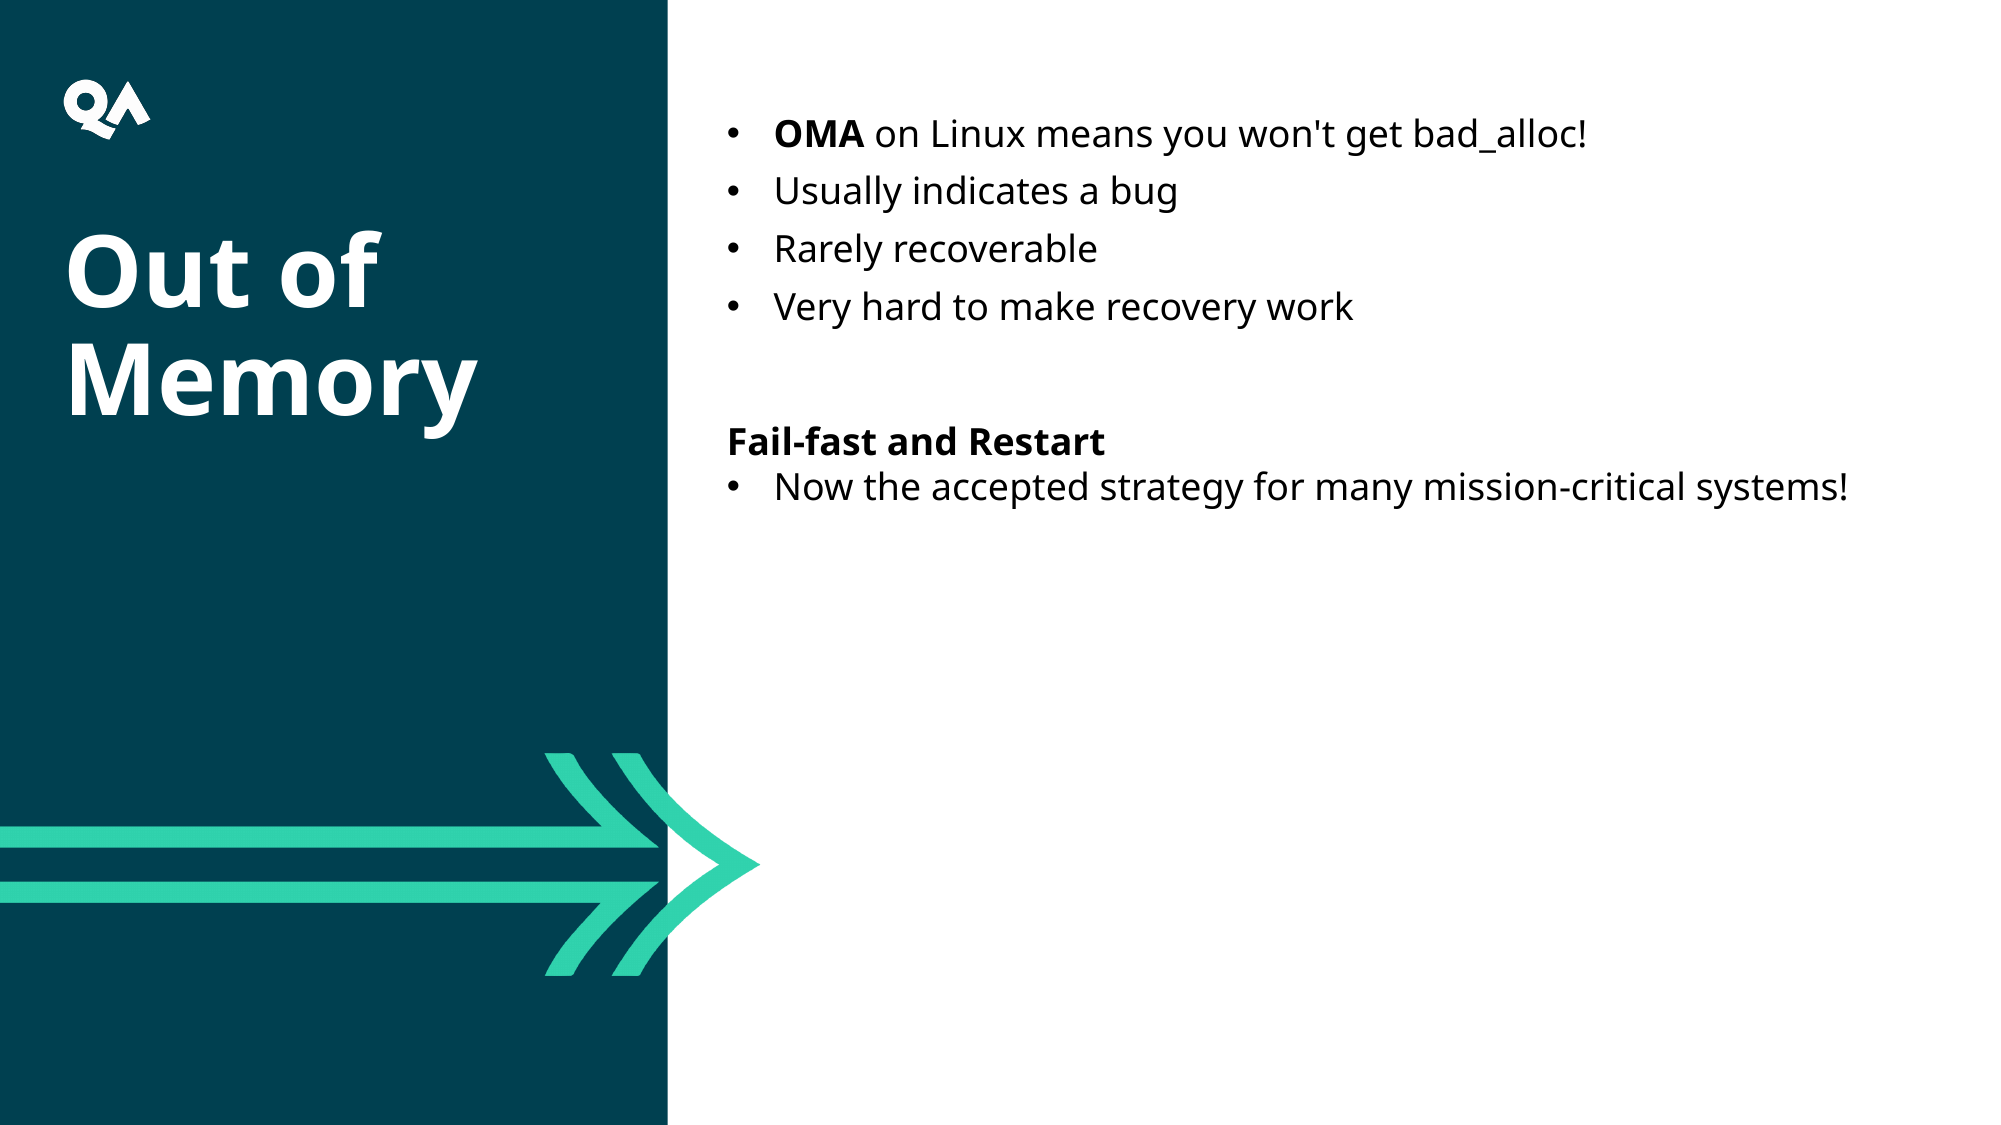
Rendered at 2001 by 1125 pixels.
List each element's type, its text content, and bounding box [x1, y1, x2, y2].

picture [0, 882, 657, 975]
picture [613, 727, 775, 995]
picture [0, 754, 657, 847]
list Out of Memory [63, 221, 628, 673]
picture [107, 83, 149, 124]
picture [64, 80, 114, 139]
text_box OMA on Linux means you won't get bad_alloc! Usually indicates a bug Rarely recoverable Very hard to make recovery work Fail-fast and Restart Now the accepted strategy for many mission-critical systems! [712, 45, 1937, 515]
